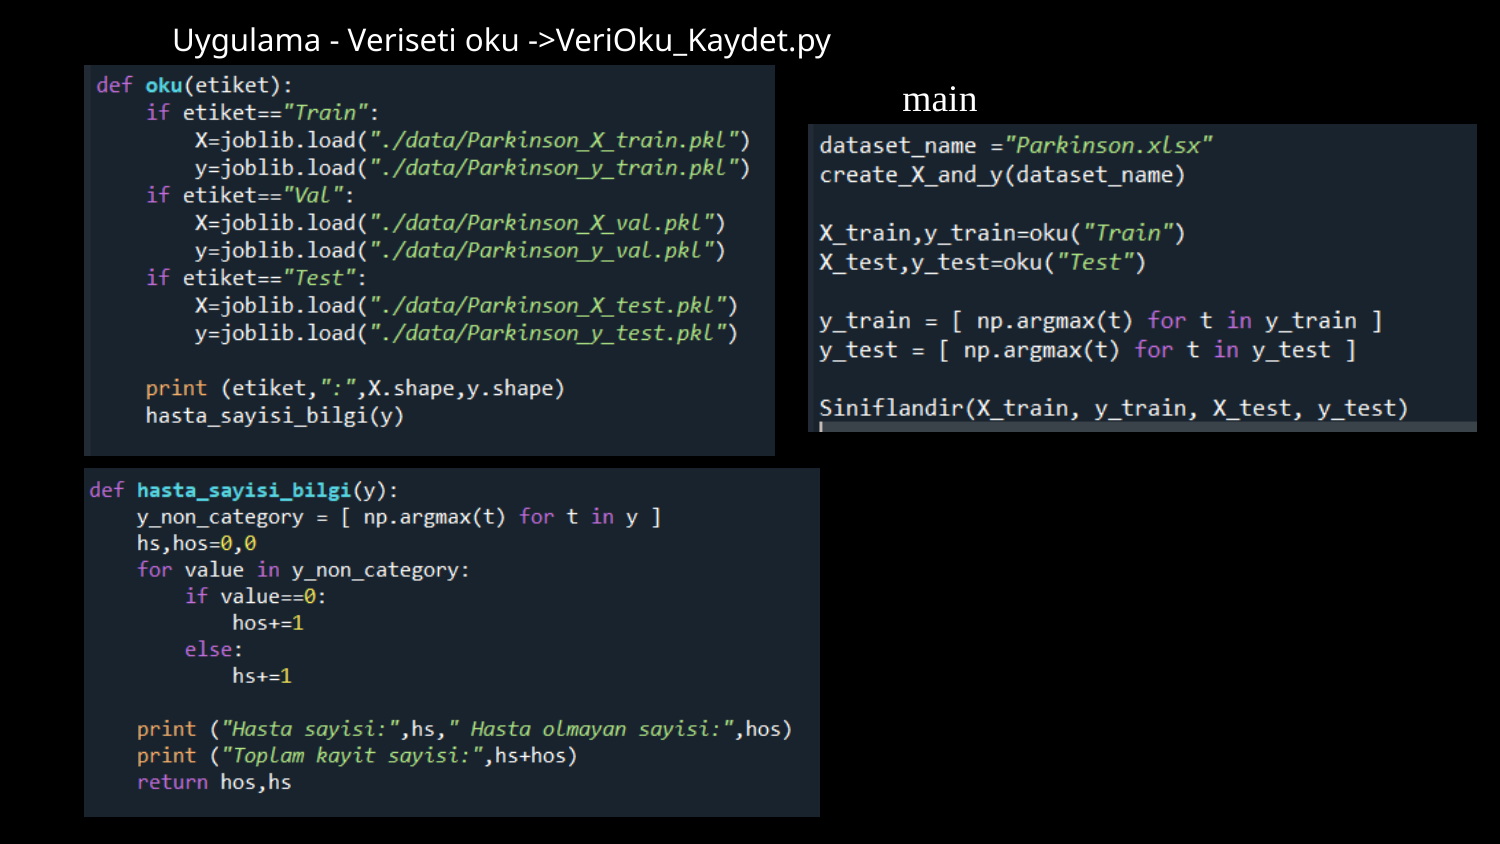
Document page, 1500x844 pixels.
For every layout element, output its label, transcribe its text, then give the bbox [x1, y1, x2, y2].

text_box [68, 201, 1461, 799]
picture [808, 124, 1477, 432]
title Uygulama - Veriseti oku ->VeriOku_Kaydet.py [157, 17, 1343, 66]
picture [84, 65, 776, 456]
text_box main [887, 67, 993, 124]
picture [84, 468, 821, 817]
